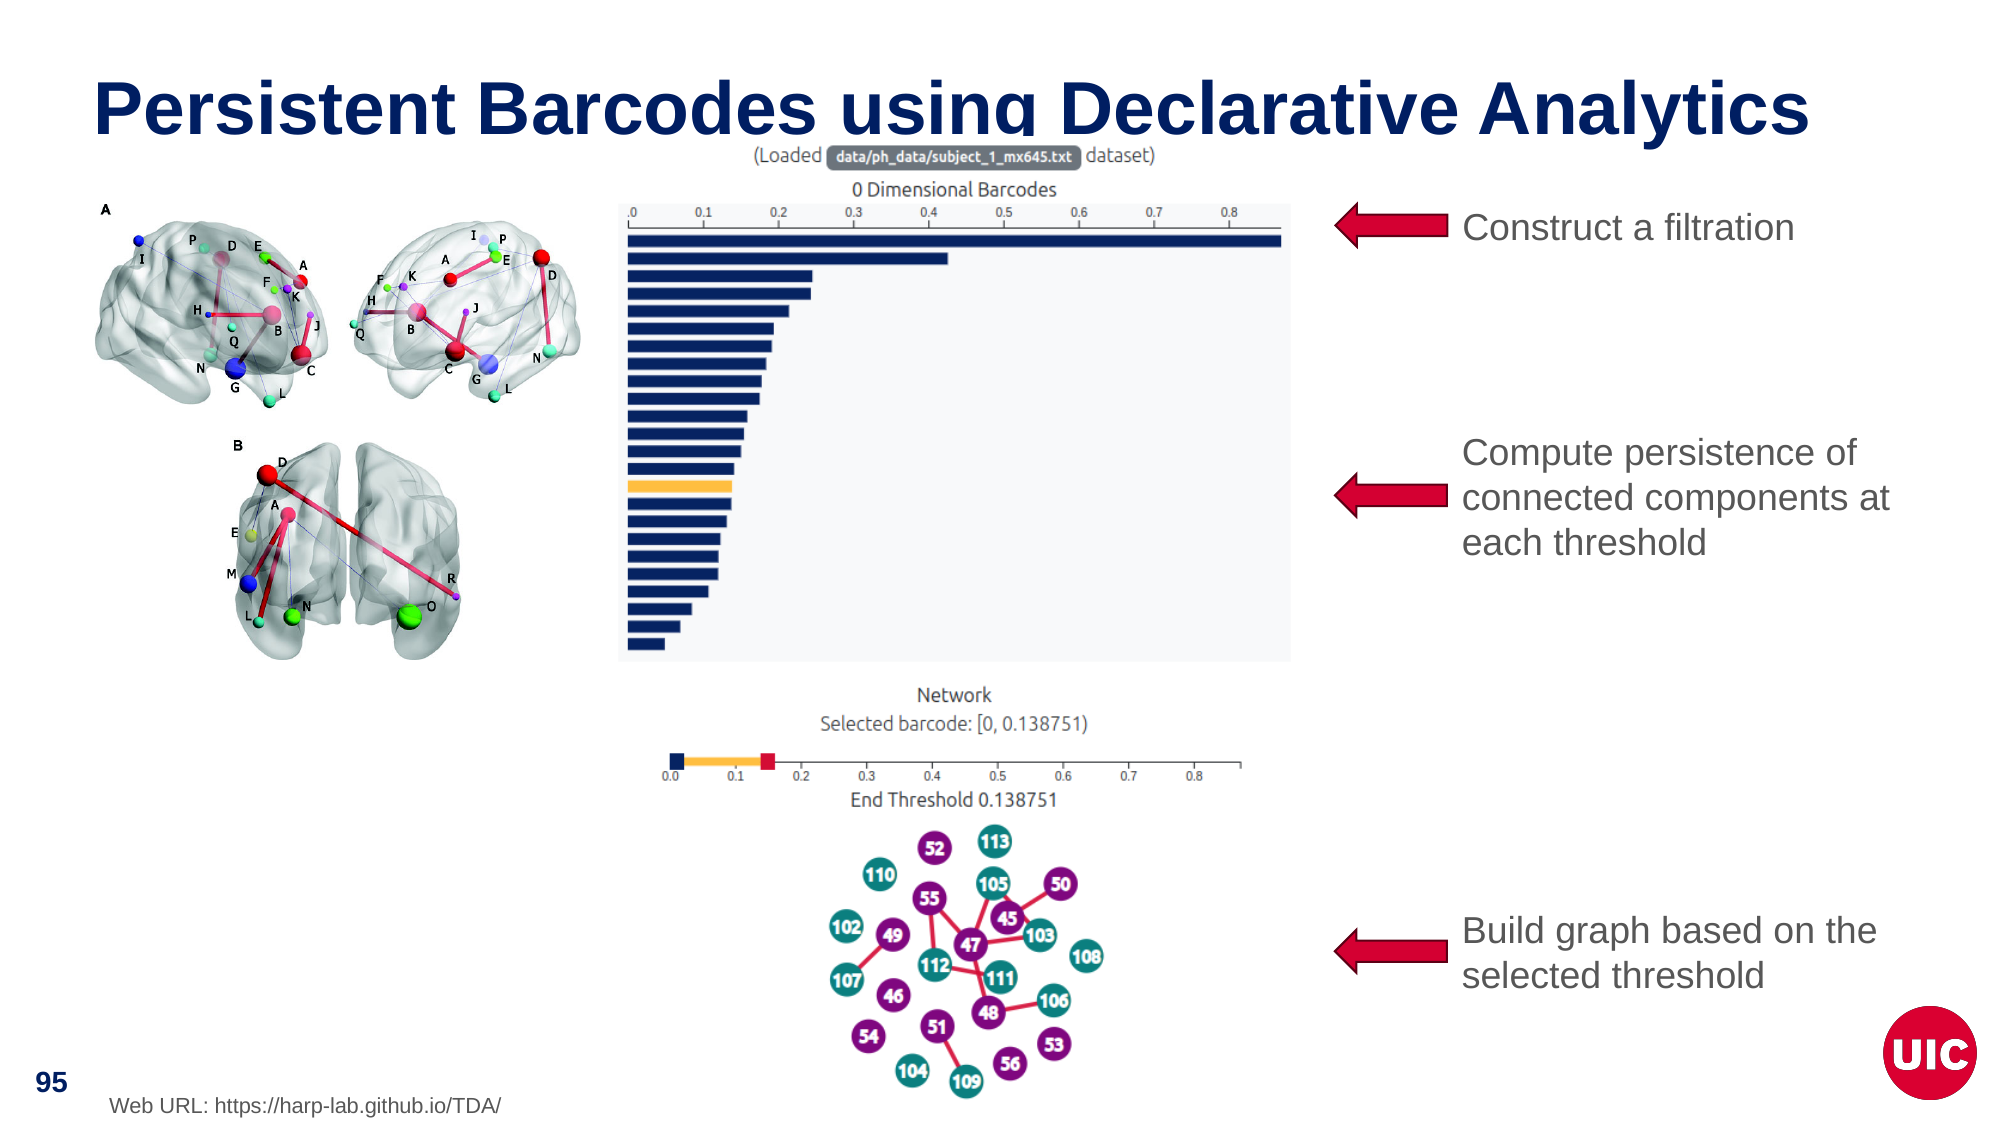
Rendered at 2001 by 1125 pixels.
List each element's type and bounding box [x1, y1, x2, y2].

text_box [1335, 195, 1907, 257]
title [93, 70, 1907, 204]
picture [616, 136, 1304, 1109]
text_box [1334, 898, 1906, 1005]
picture [94, 204, 581, 660]
picture [1880, 1004, 1980, 1102]
text_box [94, 1083, 890, 1125]
text_box [1334, 420, 1906, 572]
